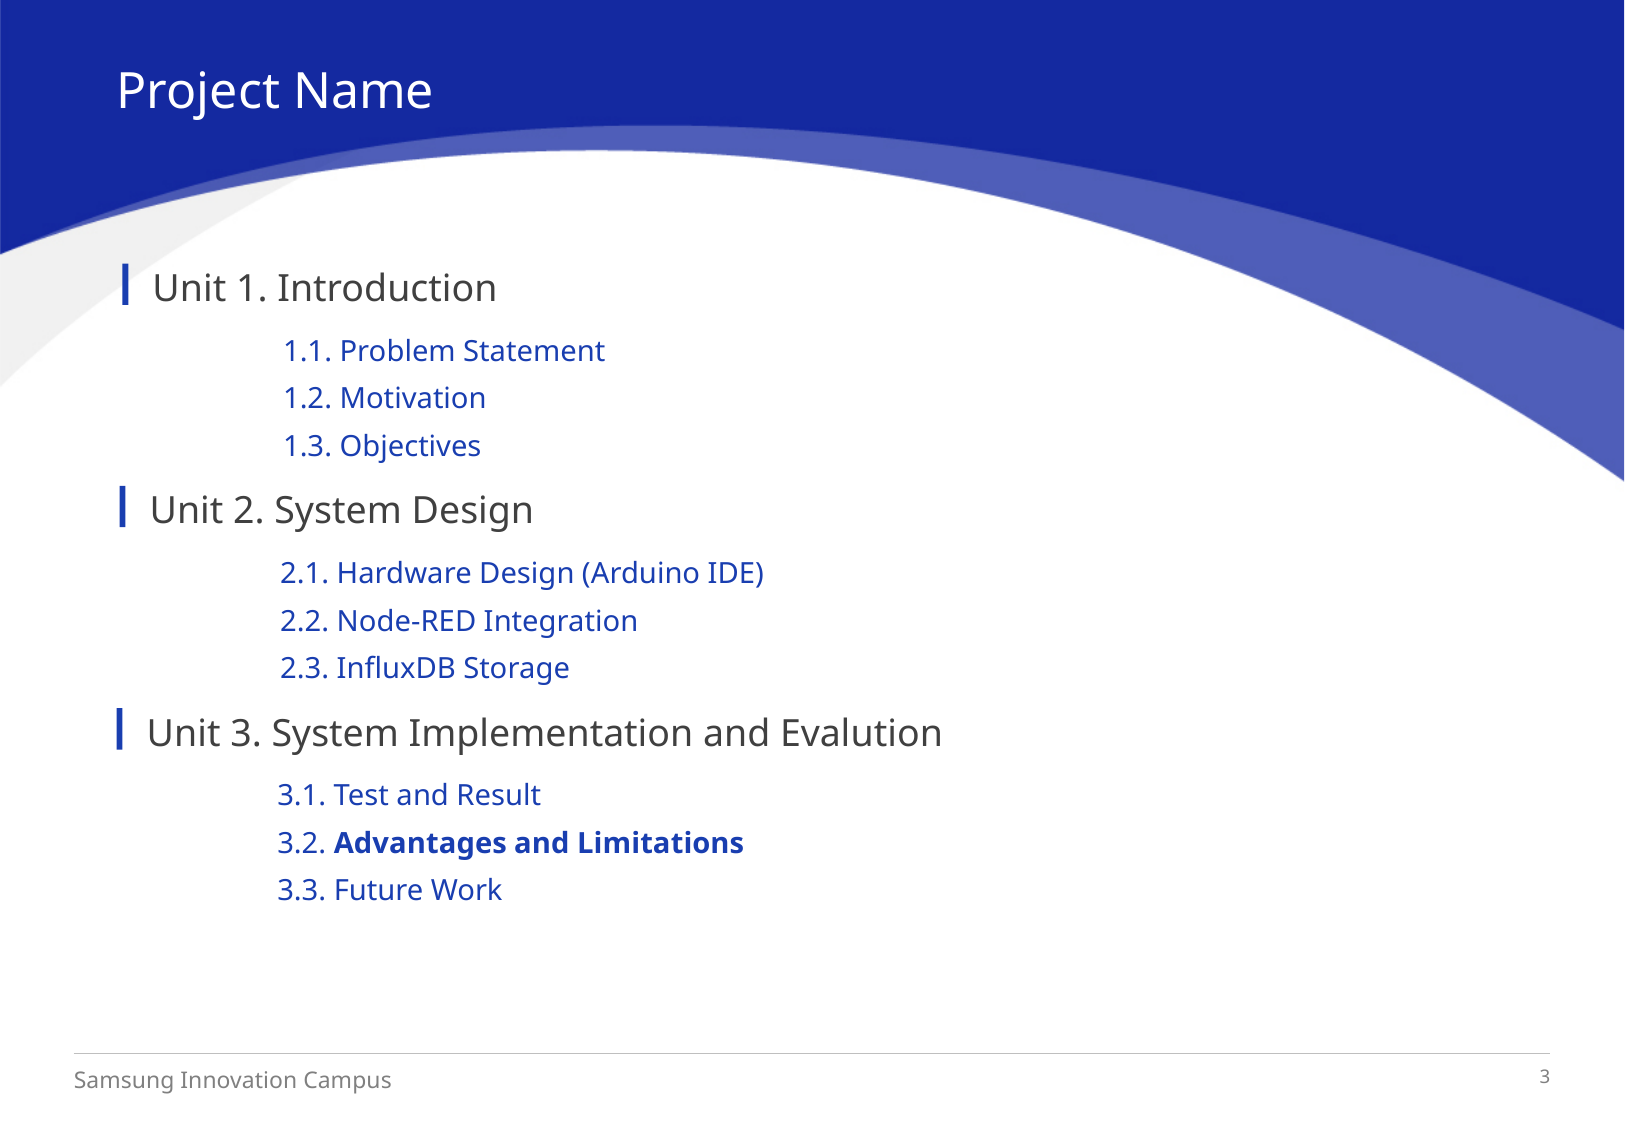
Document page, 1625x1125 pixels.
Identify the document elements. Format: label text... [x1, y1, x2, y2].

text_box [122, 263, 841, 464]
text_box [116, 708, 1079, 908]
picture [0, 0, 1625, 1125]
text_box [119, 485, 838, 686]
text_box Project Name [116, 58, 1513, 120]
